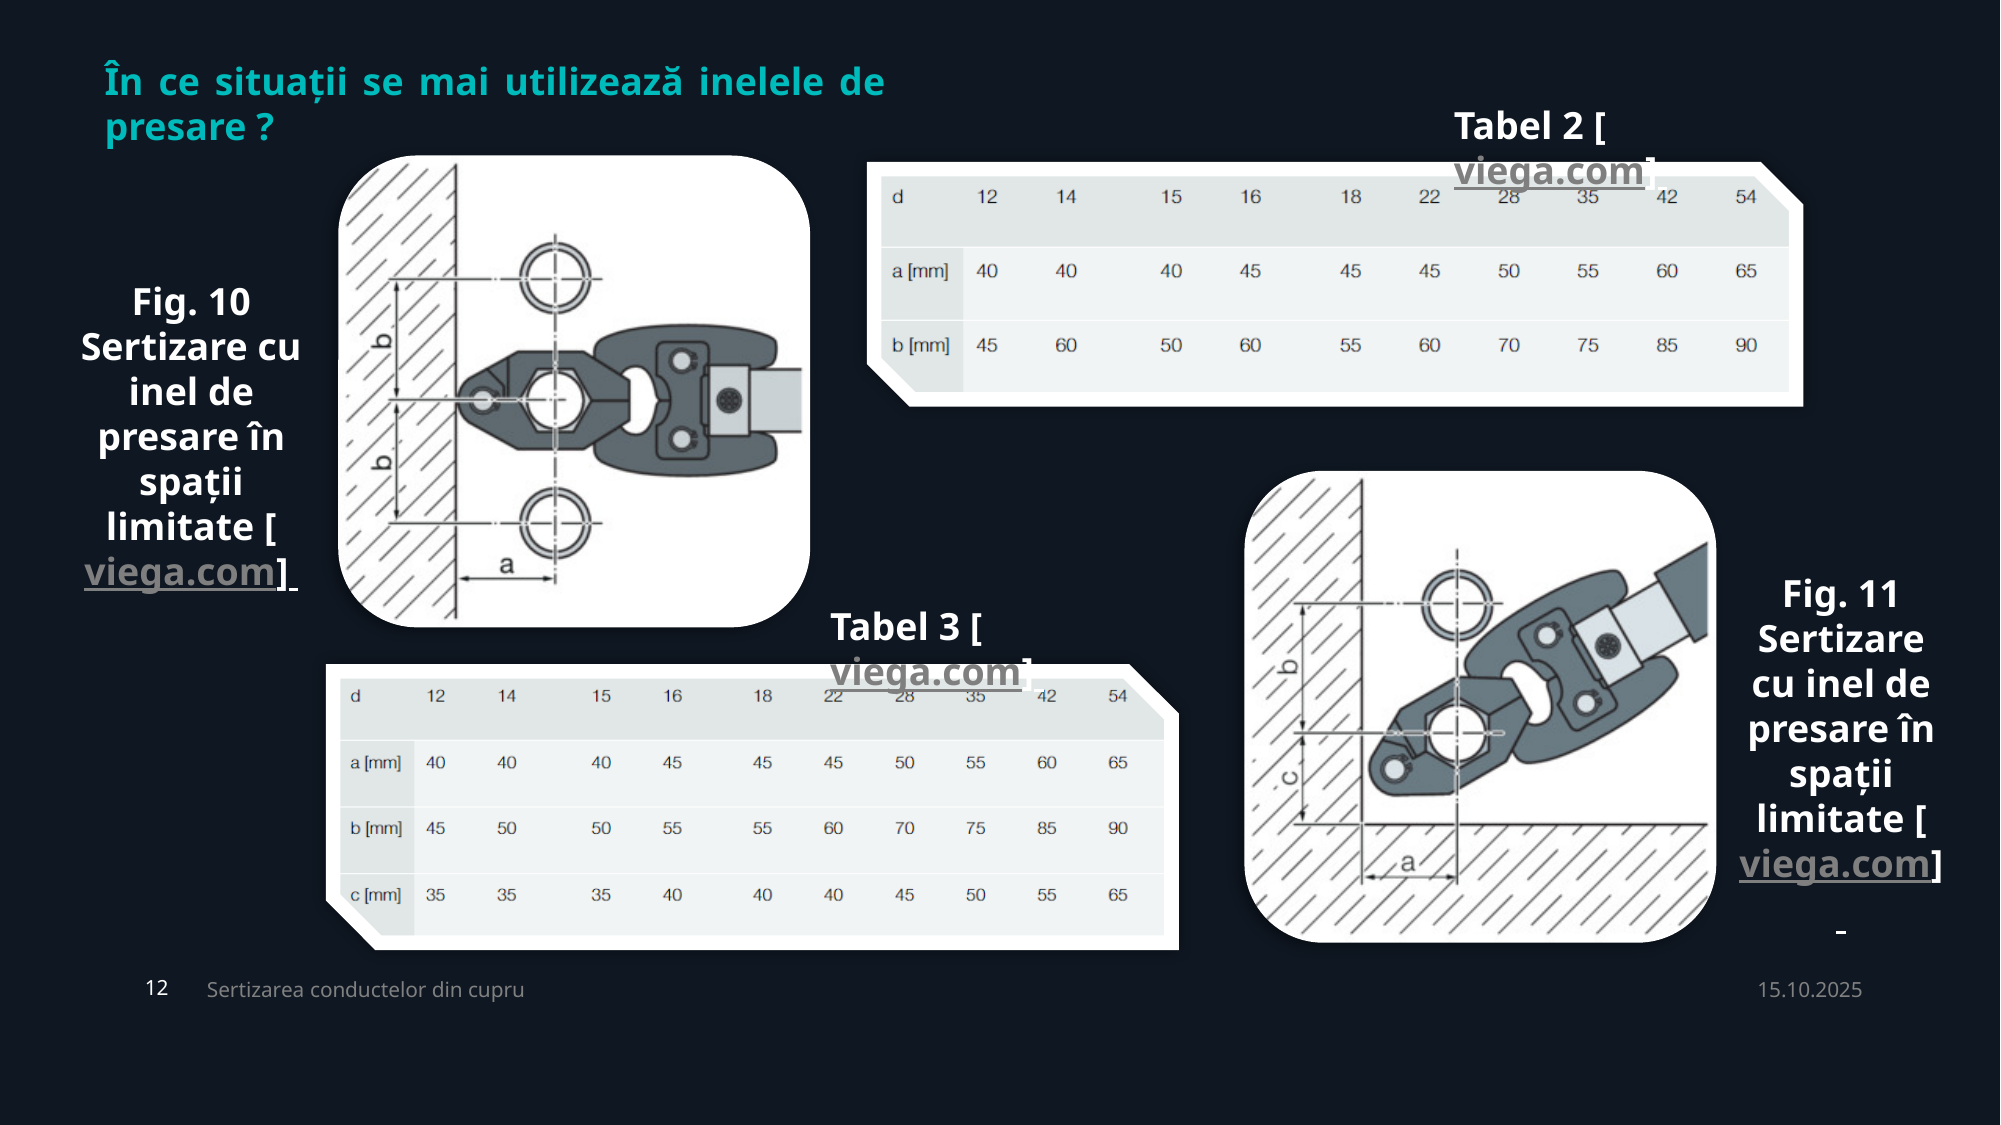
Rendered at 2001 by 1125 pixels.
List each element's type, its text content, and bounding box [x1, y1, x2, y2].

picture [338, 155, 811, 628]
text_box Fig. 10 Sertizare cu inel de presare în spații limitate [viega.com] [49, 270, 334, 607]
text_box Tabel 2 [viega.com] [1438, 94, 1780, 169]
slide_number 12 [127, 964, 186, 1014]
text_box În ce situații se mai utilizează inelele de presare ? [89, 50, 902, 156]
footer Sertizarea conductelor din cupru [191, 964, 671, 1014]
text_box Fig. 11 Sertizare cu inel de presare în spații limitate [viega.com] [1721, 562, 1962, 950]
picture [333, 671, 1172, 943]
picture [874, 169, 1797, 400]
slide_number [1643, 964, 1863, 1014]
text_box Tabel 3 [viega.com] [815, 596, 1156, 671]
picture [1244, 470, 1717, 943]
